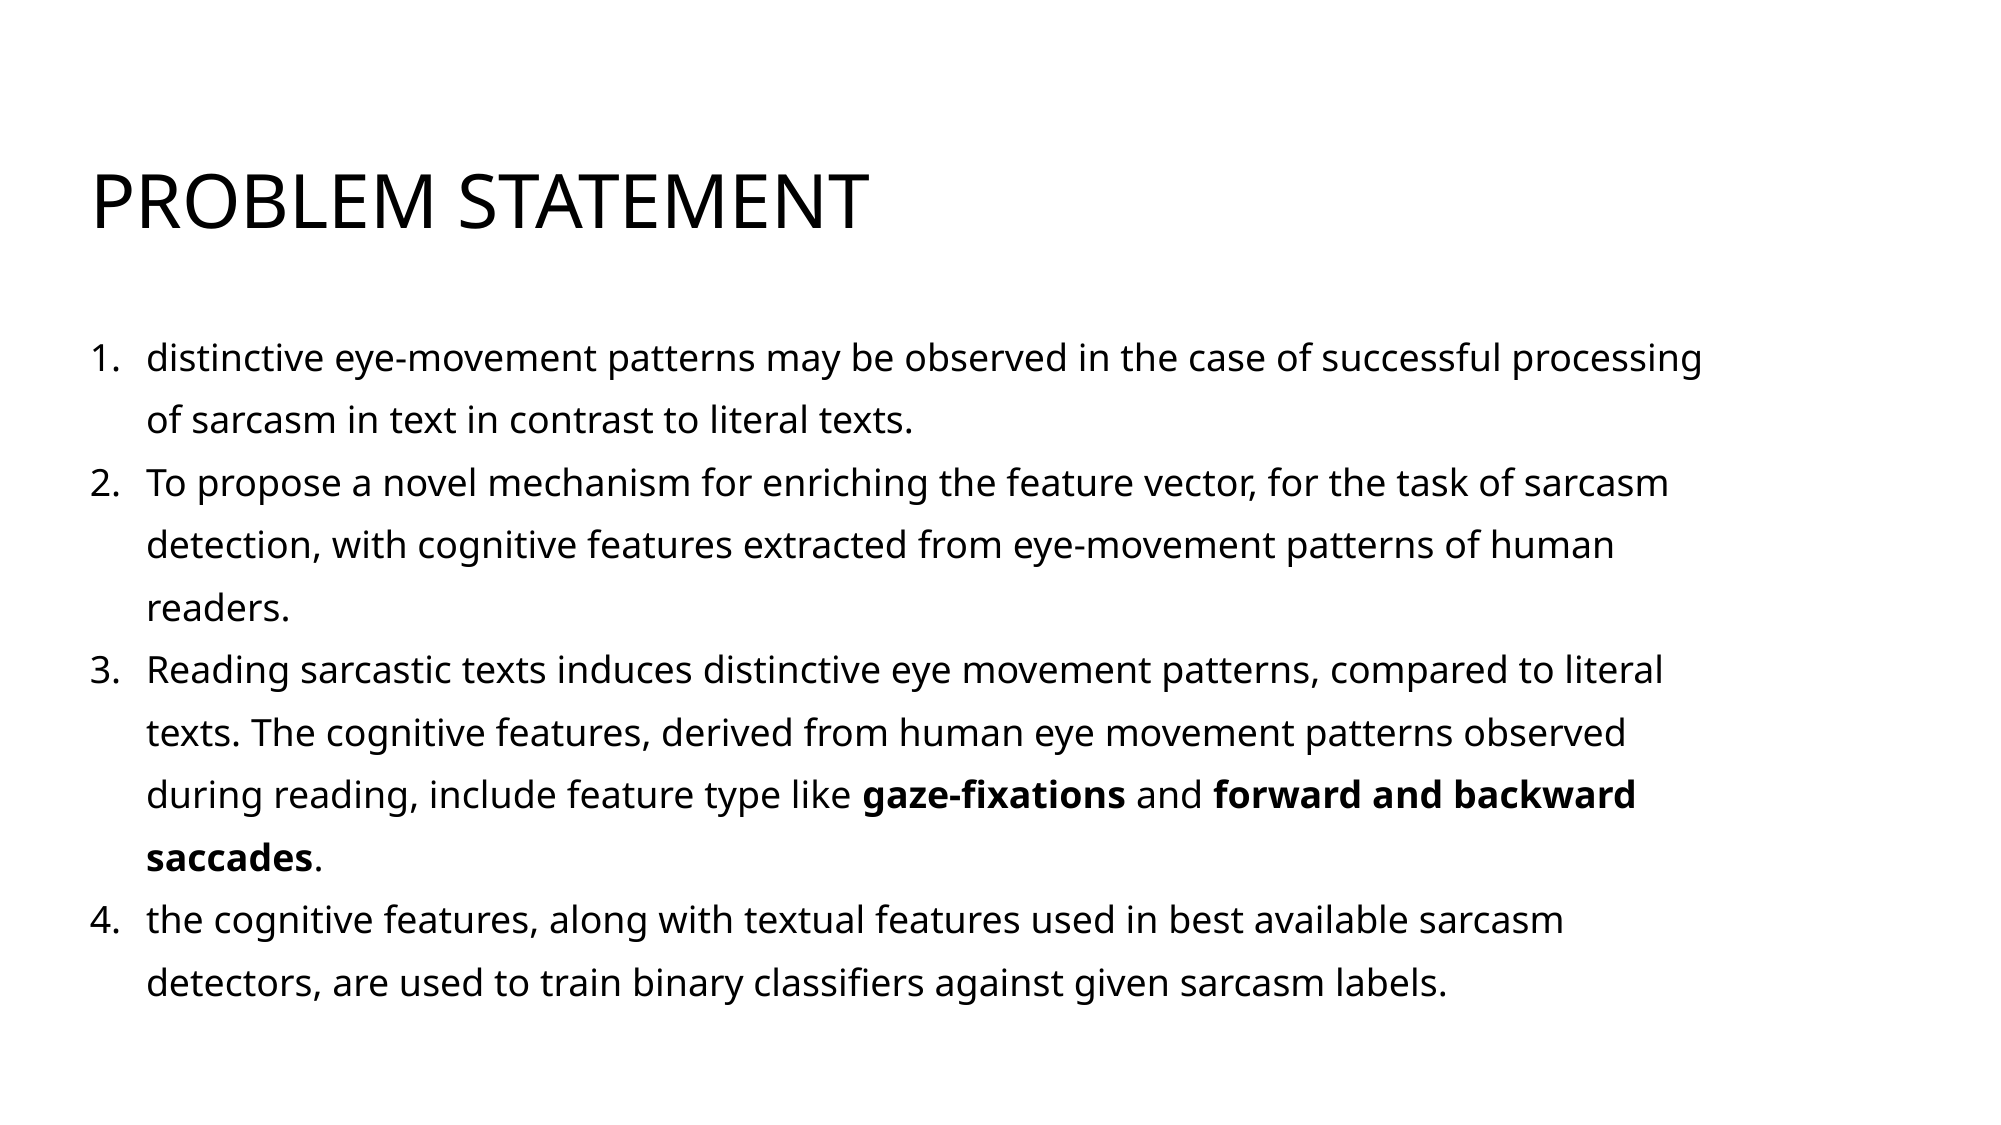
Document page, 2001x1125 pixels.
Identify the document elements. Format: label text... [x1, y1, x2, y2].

list distinctive eye-movement patterns may be observed in the case of successful processing of sarcasm in text in contrast to literal texts. To propose a novel mechanism for enriching the feature vector, for the task of sarcasm detection, with cognitive features extracted from eye-movement patterns of human readers. Reading sarcastic texts induces distinctive eye movement patterns, compared to literal texts. The cognitive features, derived from human eye movement patterns observed during reading, include feature type like gaze-fixations and forward and backward saccades. the cognitive features, along with textual features used in best available sarcasm detectors, are used to train binary classifiers against given sarcasm labels. [75, 316, 1761, 975]
title Problem statement [75, 85, 1300, 306]
